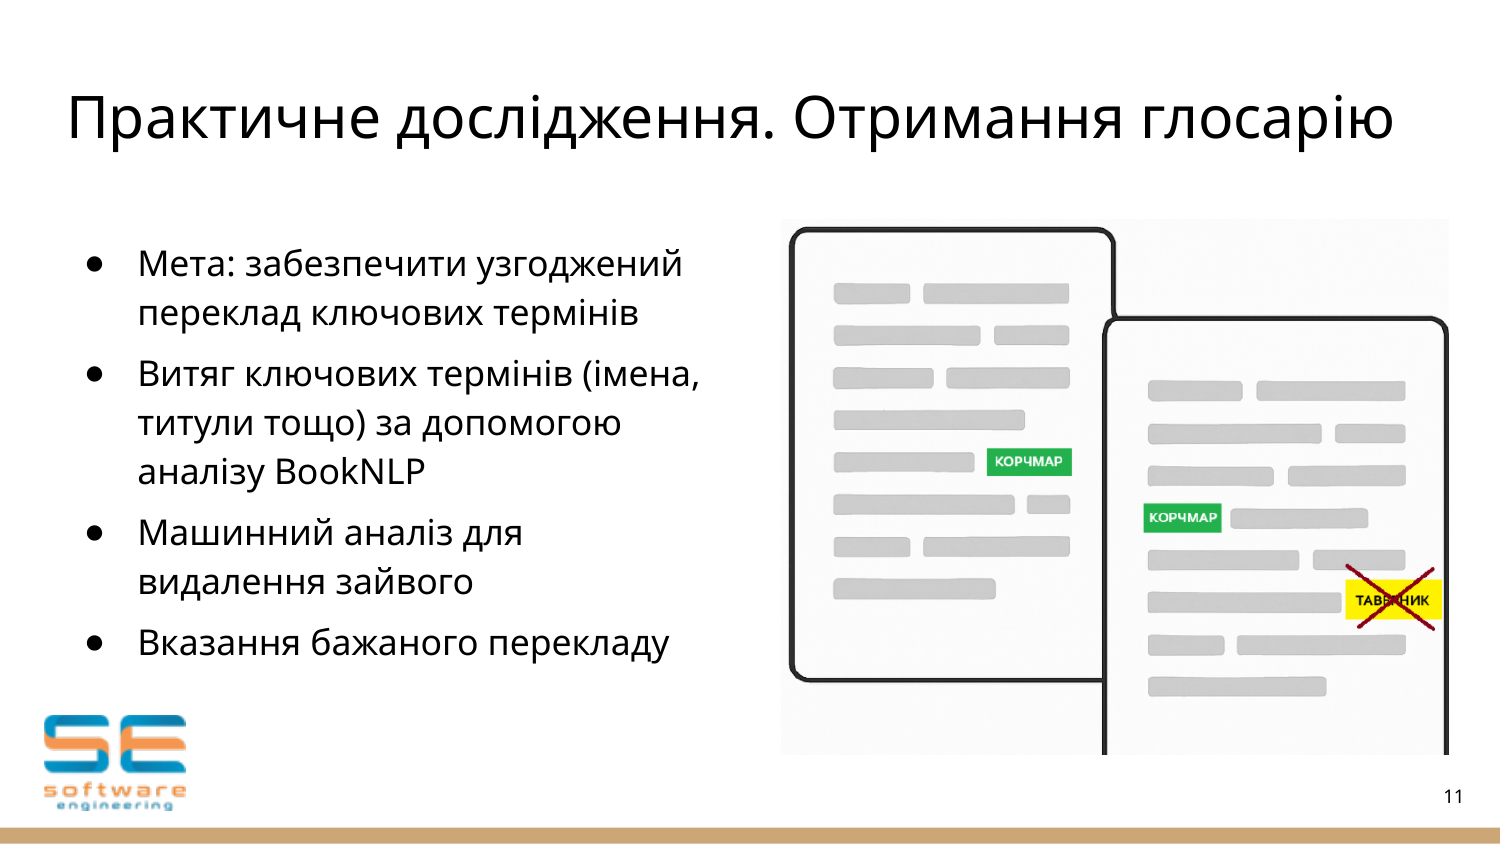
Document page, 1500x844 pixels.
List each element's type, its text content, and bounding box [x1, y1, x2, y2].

title Практичне дослідження. Отримання глосарію [51, 51, 1449, 189]
slide_number 11 [1389, 764, 1480, 830]
list Мета: забезпечити узгоджений переклад ключових термінів Витяг ключових термінів (імена, титули тощо) за допомогою аналізу BookNLP Машинний аналіз для видалення зайвого Вказання бажаного перекладу [51, 219, 719, 755]
picture [43, 714, 186, 811]
picture [780, 219, 1450, 756]
